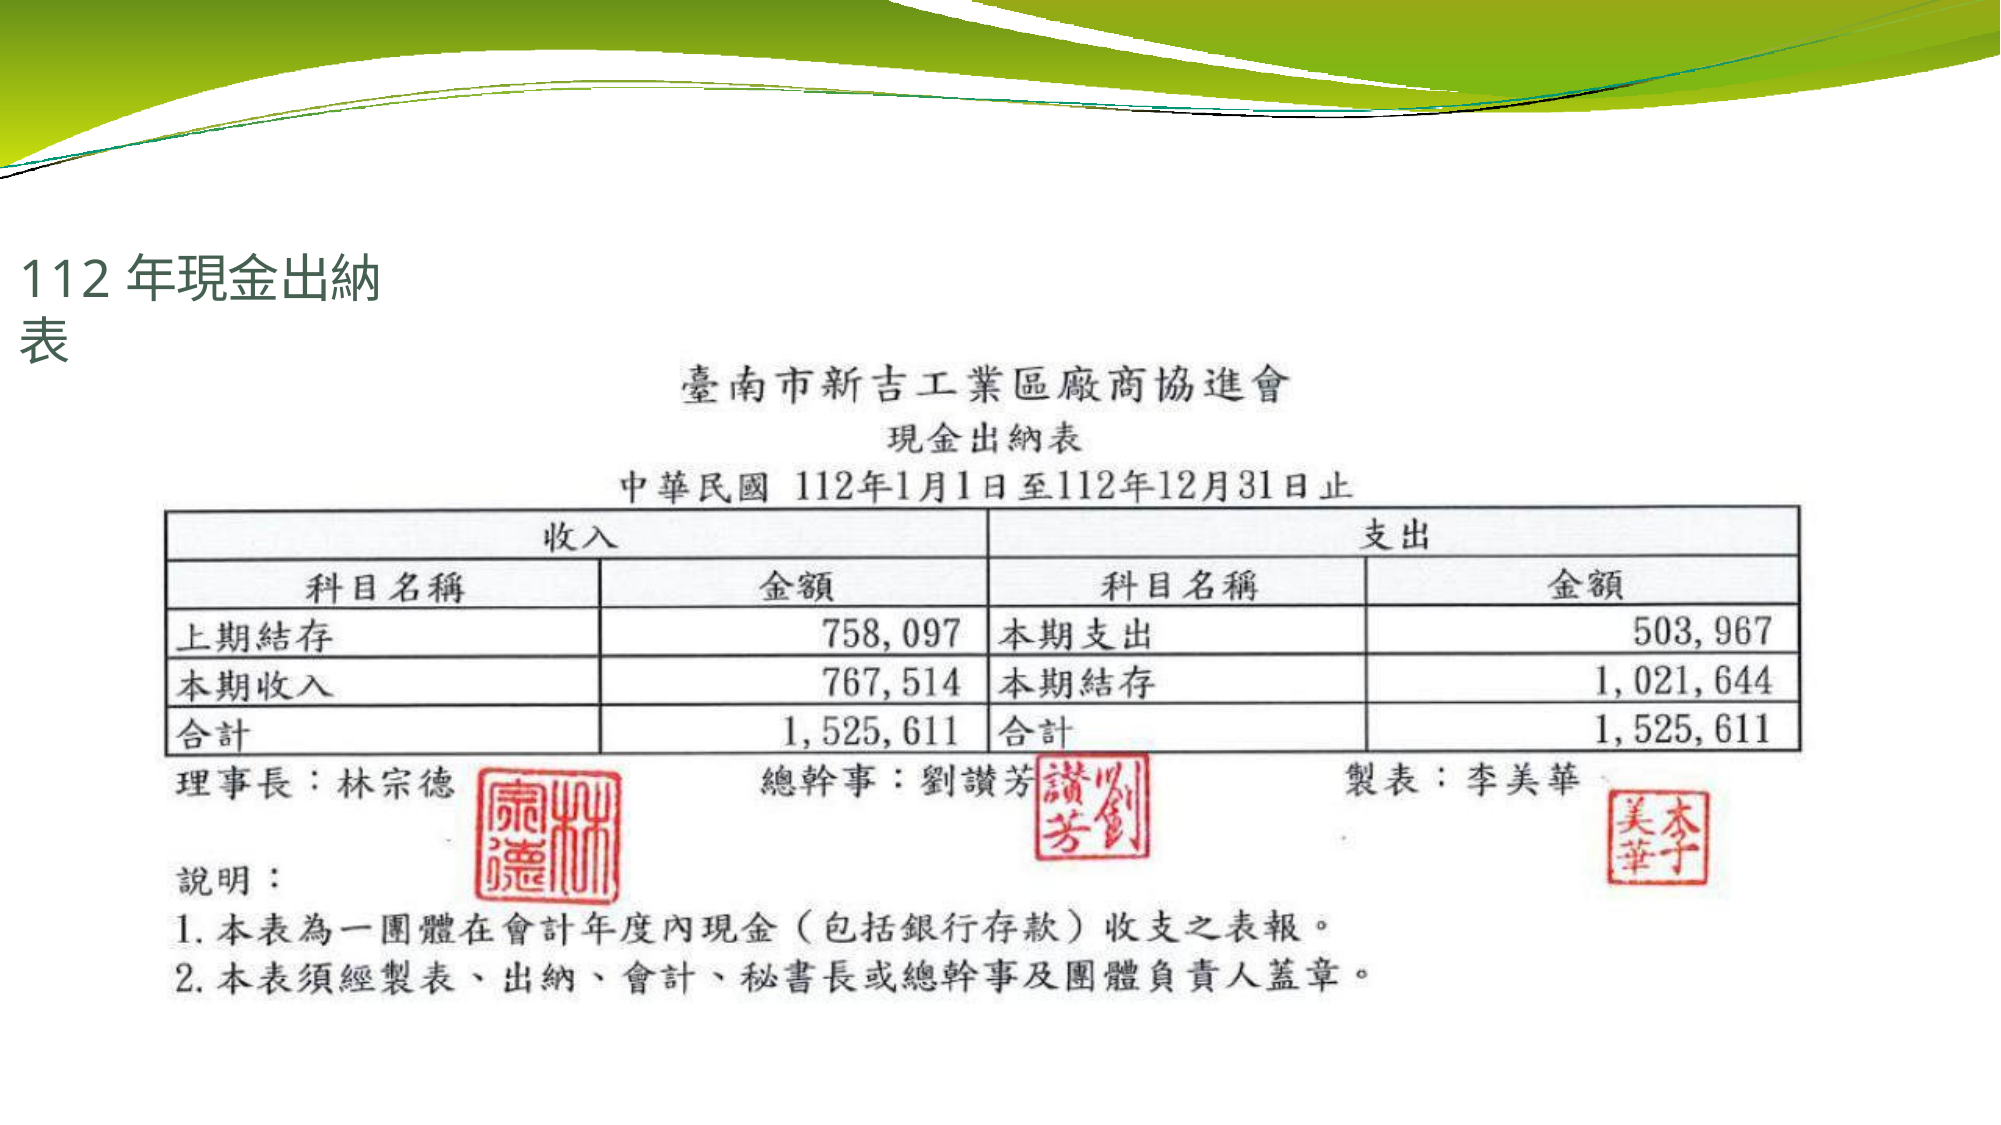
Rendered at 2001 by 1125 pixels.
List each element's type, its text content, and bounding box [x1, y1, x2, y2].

picture [0, 0, 2000, 179]
title 112年現金出納表 [16, 243, 424, 434]
picture [154, 349, 1817, 1004]
